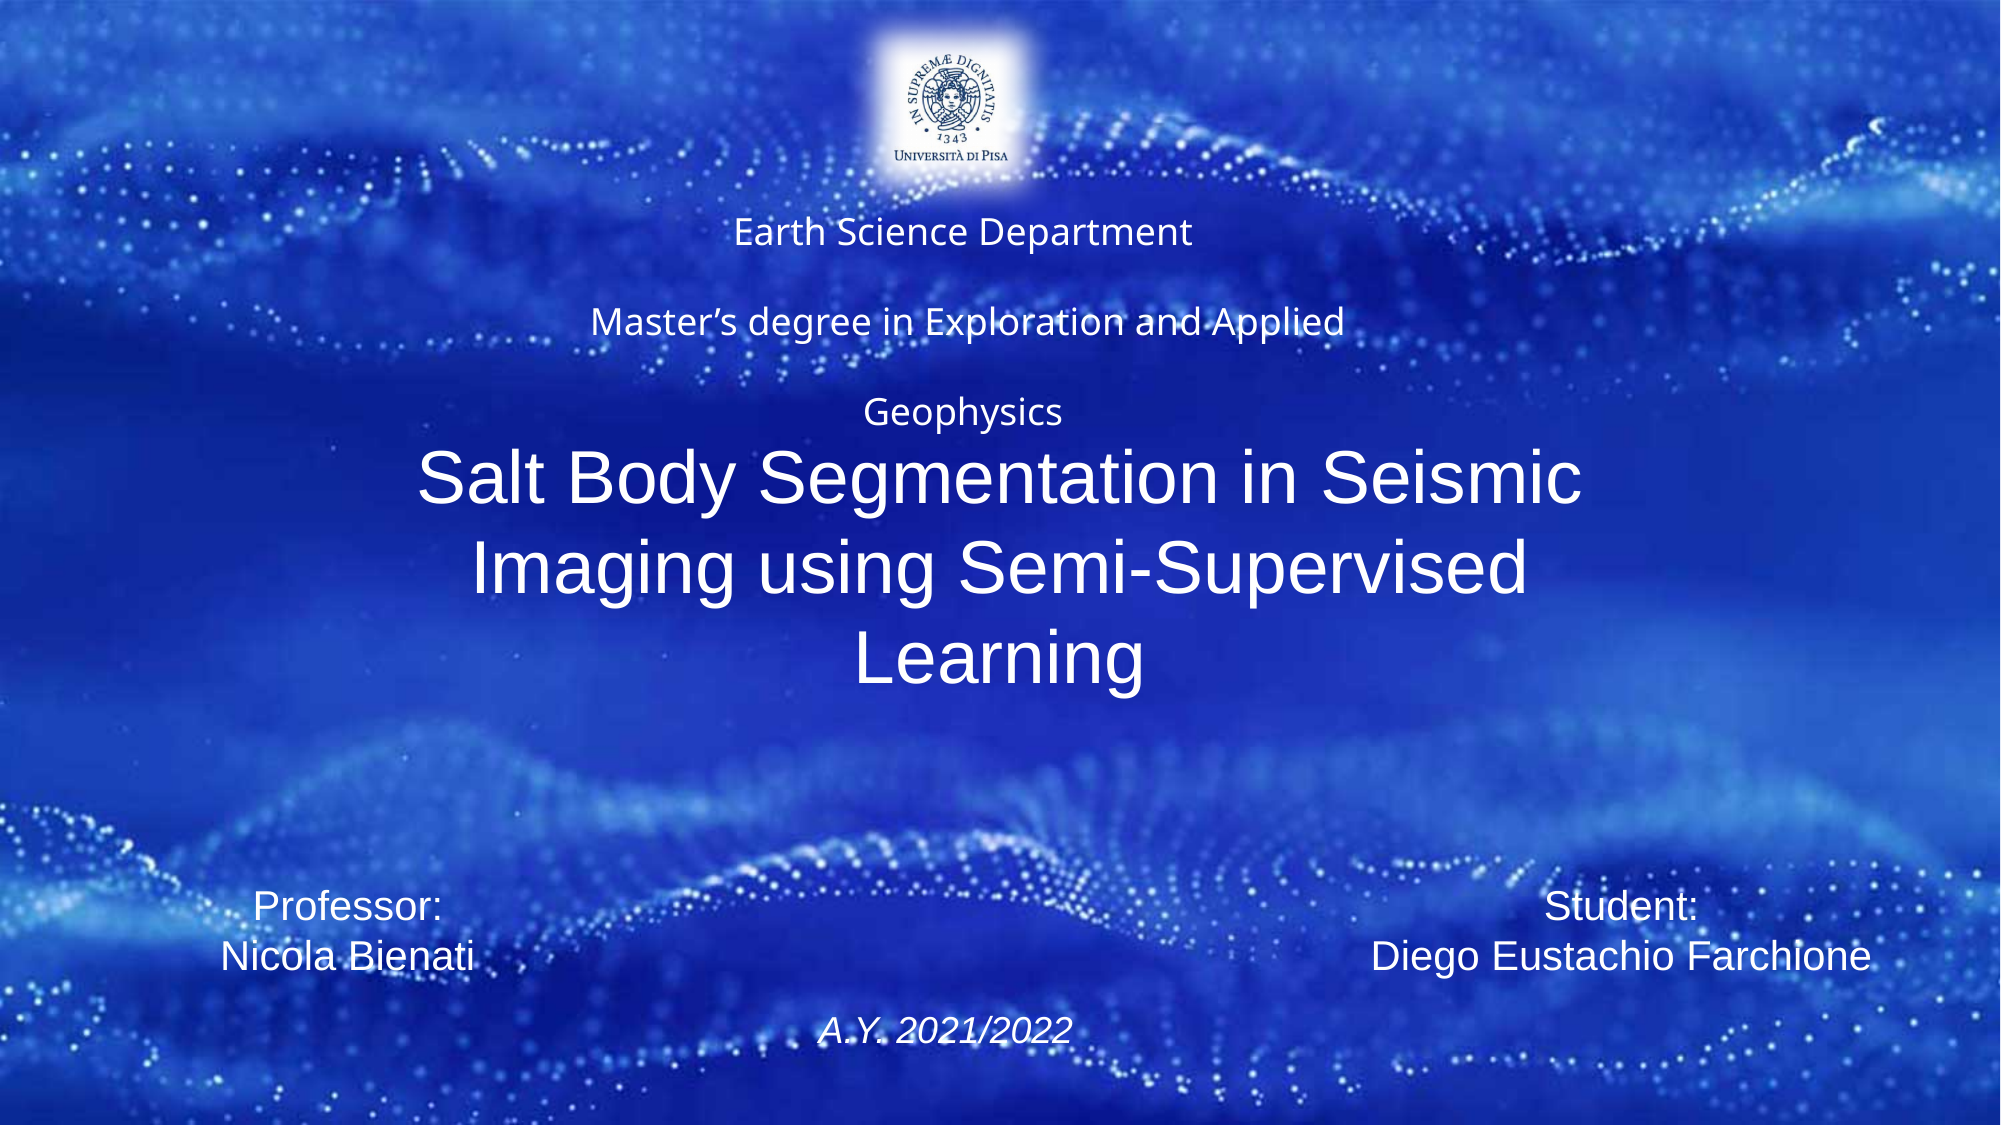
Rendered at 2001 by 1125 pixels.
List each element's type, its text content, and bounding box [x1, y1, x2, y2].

text_box Earth Science Department Master’s degree in Exploration and Applied Geophysics [462, 200, 1464, 421]
text_box A.Y. 2021/2022 [412, 999, 1490, 1059]
text_box Student: Diego Eustachio Farchione [1120, 871, 2000, 986]
text_box Professor: Nicola Bienati [0, 871, 863, 986]
picture [0, 0, 2001, 1125]
text_box Salt Body Segmentation in Seismic Imaging using Semi-Supervised Learning [306, 421, 1694, 707]
